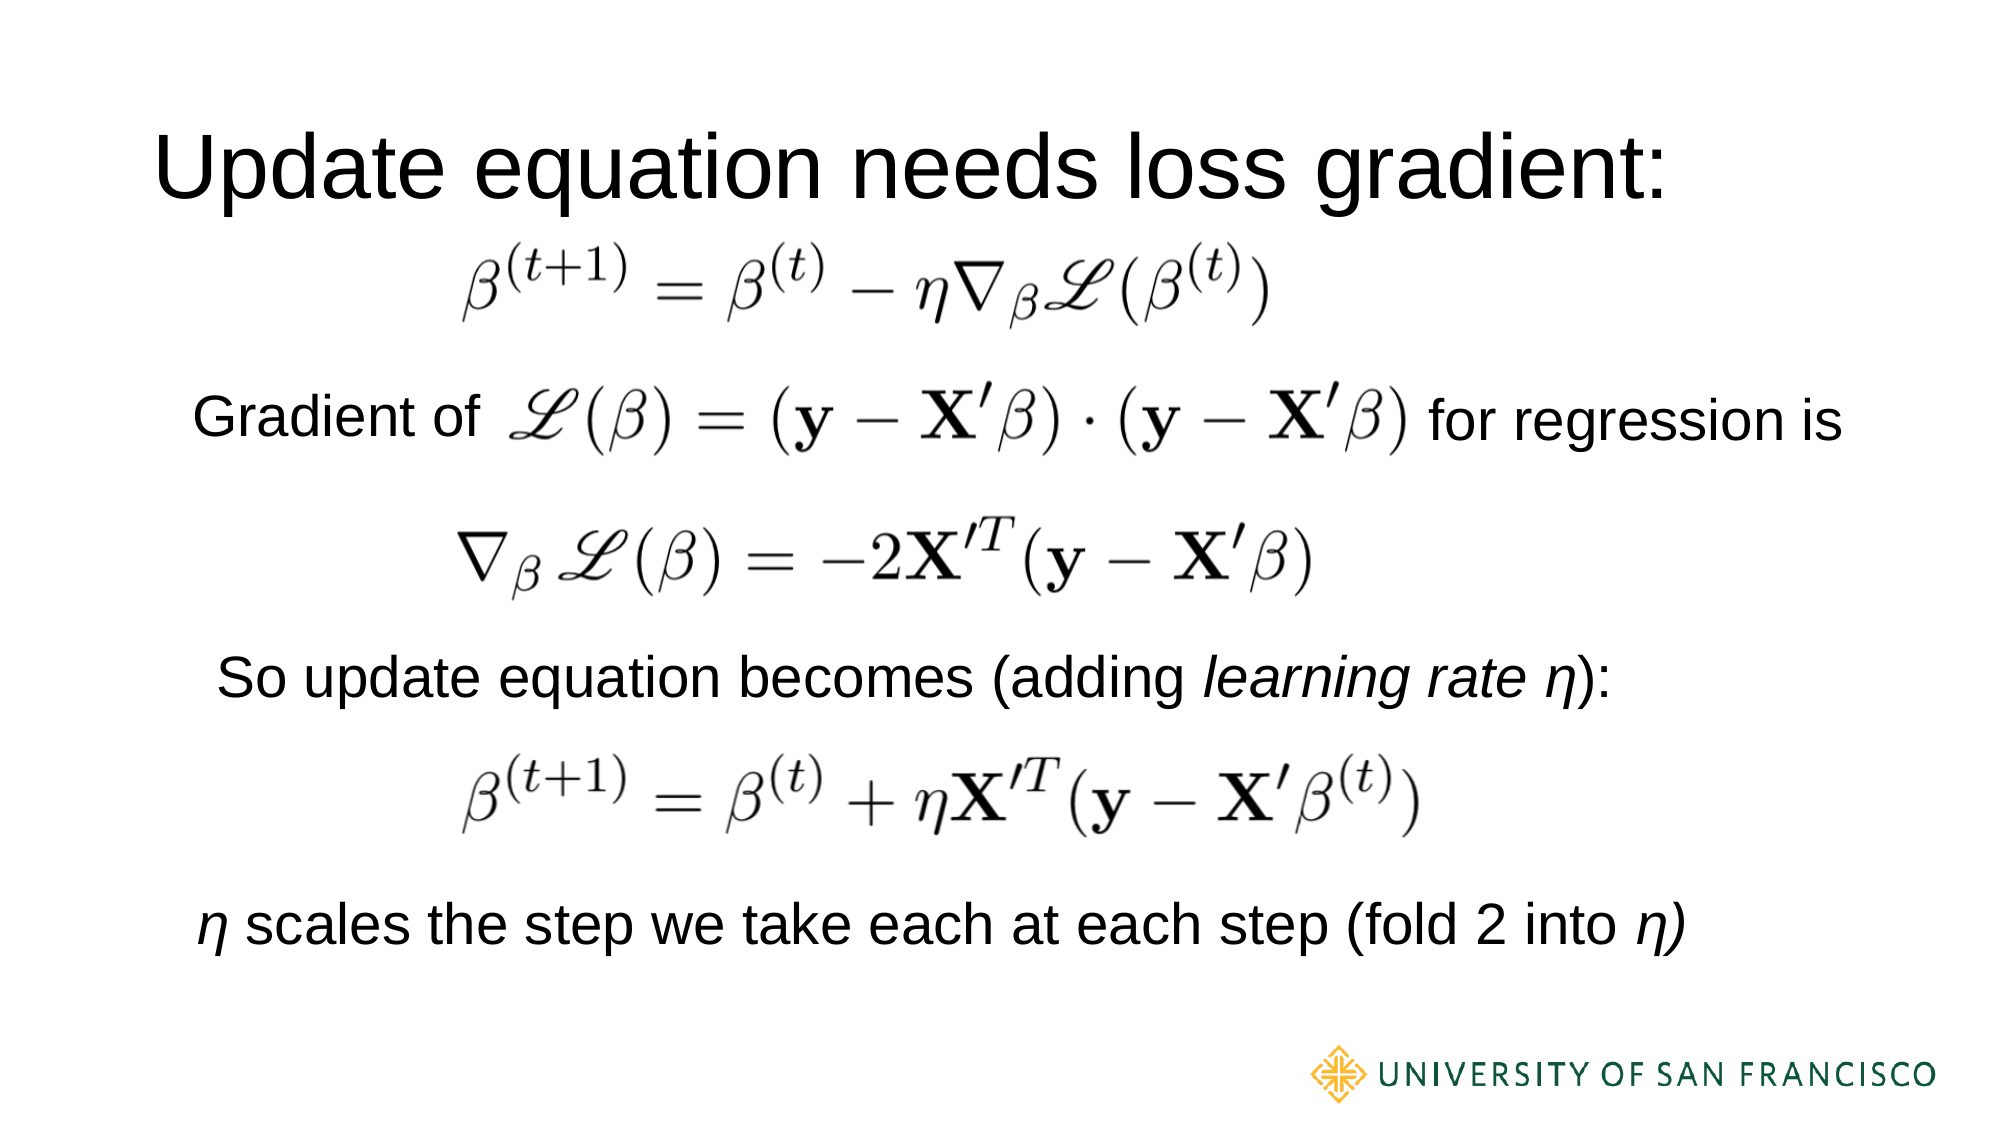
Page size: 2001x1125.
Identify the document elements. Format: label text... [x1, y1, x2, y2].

text_box η scales the step we take each at each step (fold 2 into η) [182, 878, 1704, 964]
title Update equation needs loss gradient: [137, 59, 1863, 278]
picture [452, 232, 1274, 344]
text_box Gradient of [177, 370, 513, 455]
text_box So update equation becomes (adding learning rate η): [201, 632, 1629, 717]
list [504, 376, 1420, 461]
picture [452, 509, 1322, 610]
text_box for regression is [1413, 374, 1860, 460]
picture [452, 740, 1429, 856]
